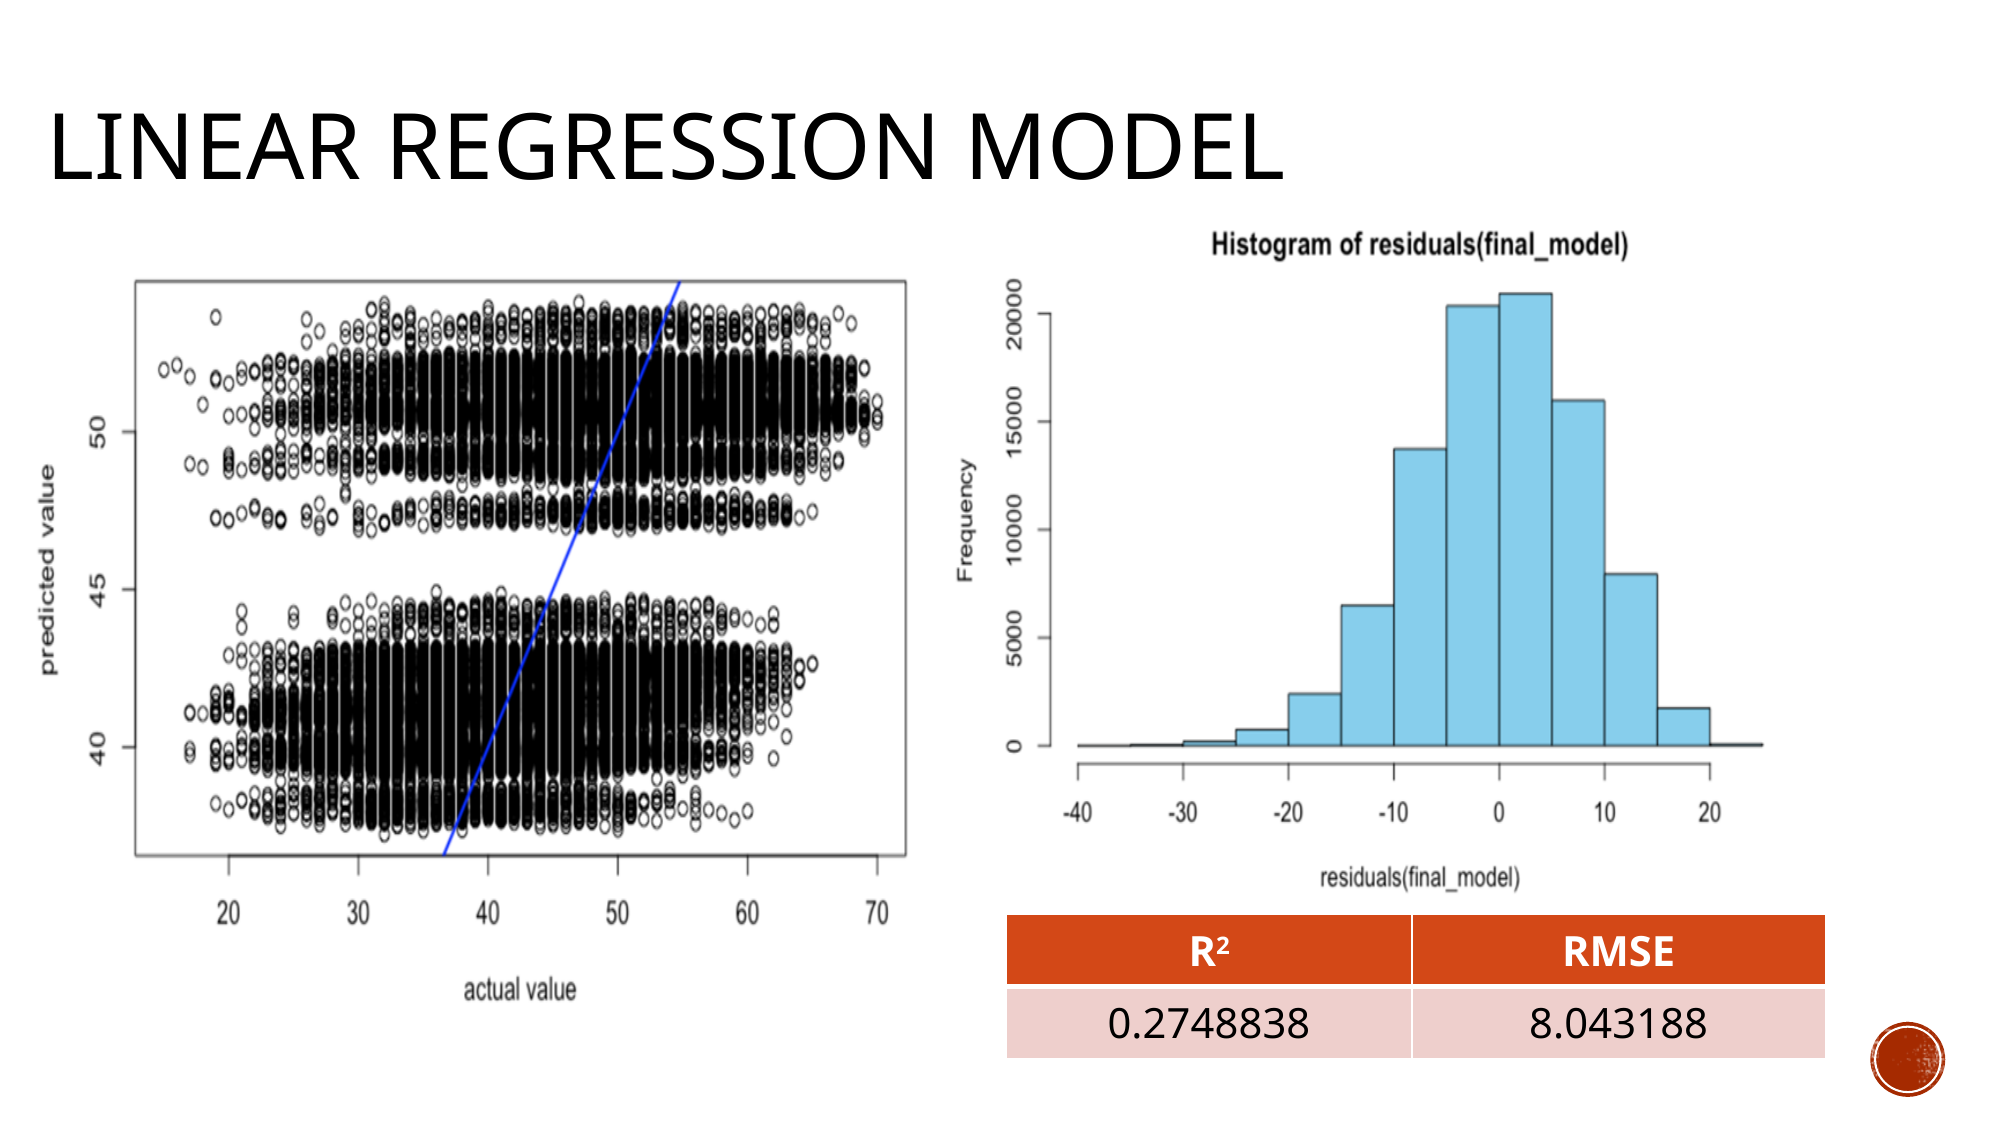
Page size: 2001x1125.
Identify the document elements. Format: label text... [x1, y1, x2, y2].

table_header RMSE [1413, 915, 1825, 984]
table_cell 0.2748838 [1007, 989, 1411, 1058]
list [35, 257, 923, 1013]
table_header R2 [1007, 915, 1411, 984]
title Linear regression model [31, 46, 1826, 254]
table_cell 8.043188 [1413, 989, 1825, 1058]
picture [949, 210, 1769, 900]
